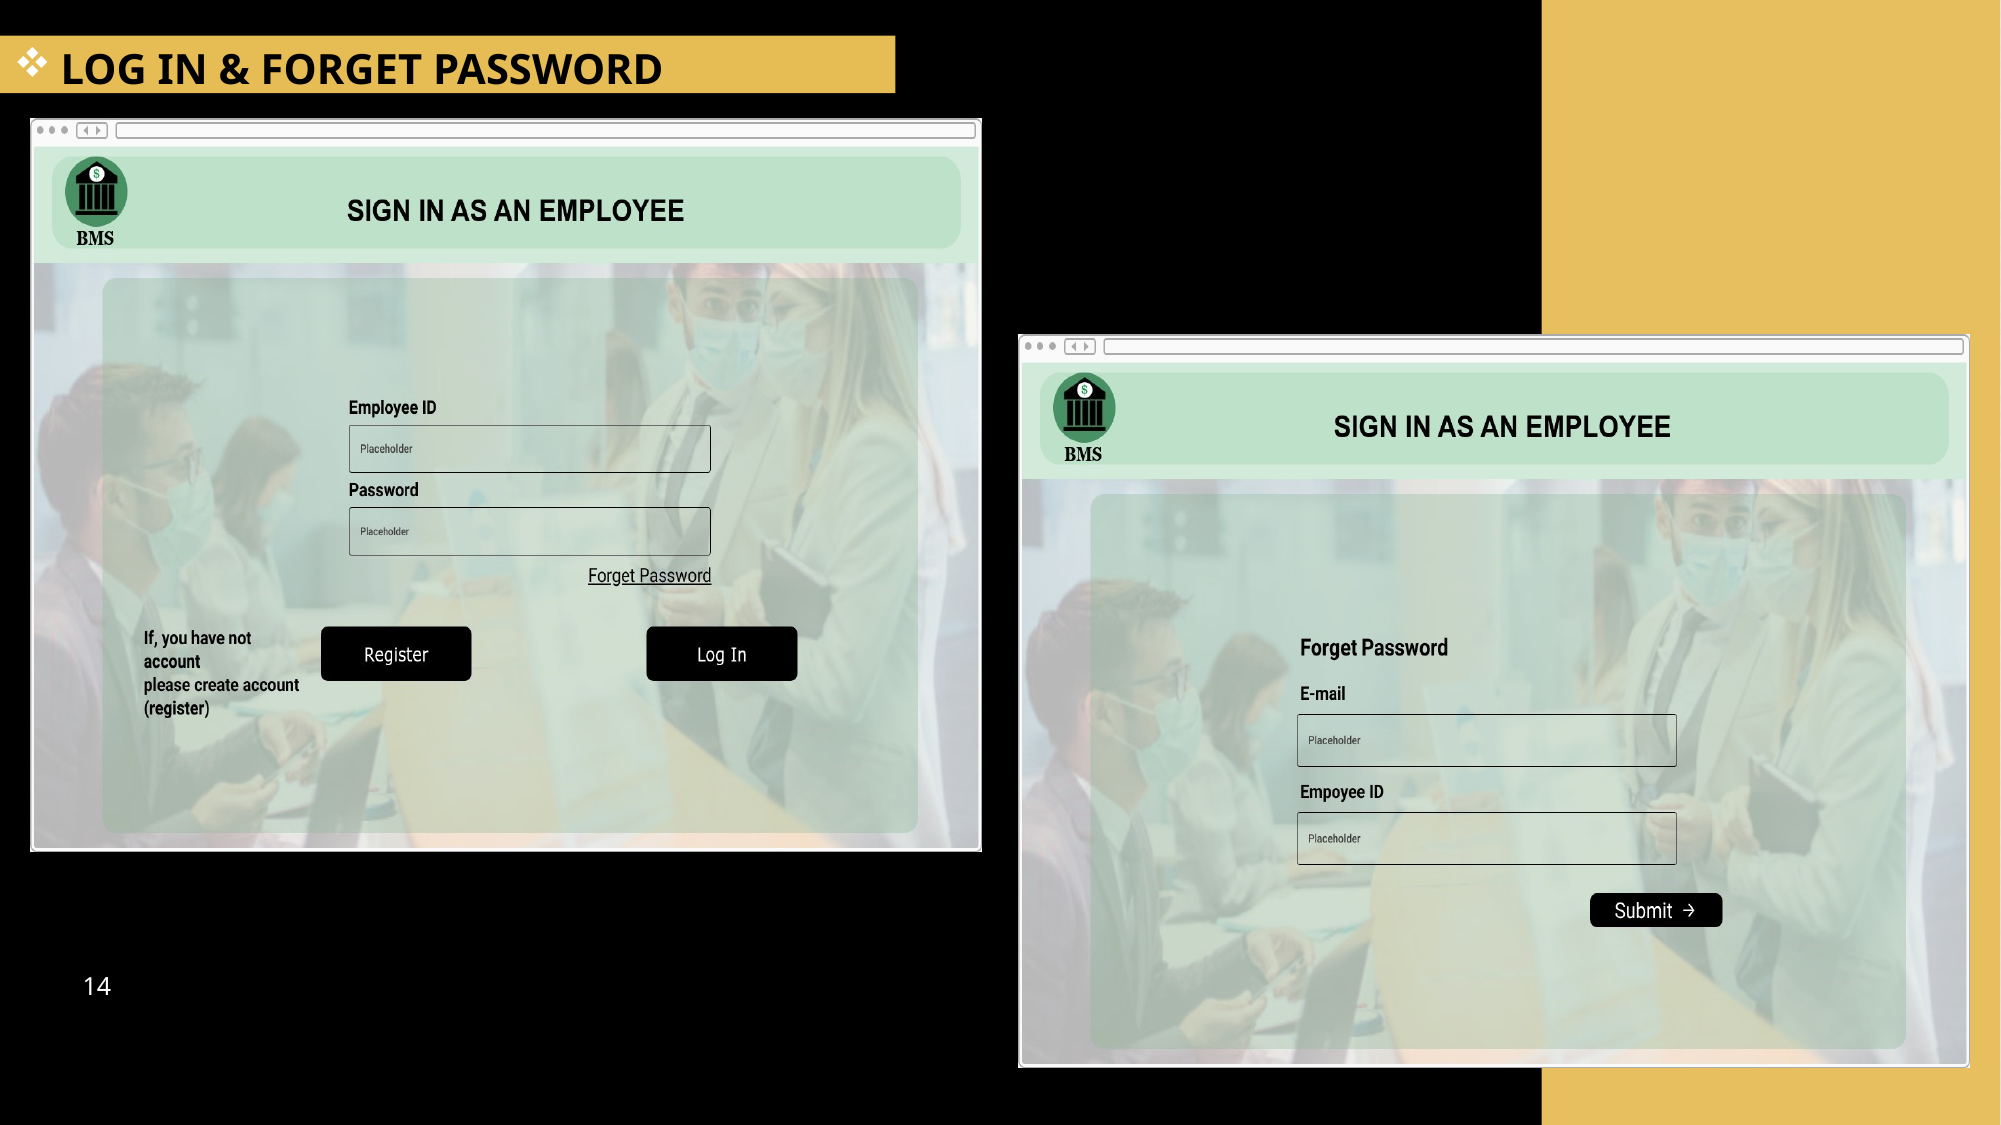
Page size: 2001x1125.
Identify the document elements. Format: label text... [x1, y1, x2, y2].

picture [30, 117, 982, 852]
picture [1017, 333, 1970, 1068]
text_box 14 [67, 962, 159, 1023]
text_box Log in & forget password (employee) page [0, 35, 896, 94]
